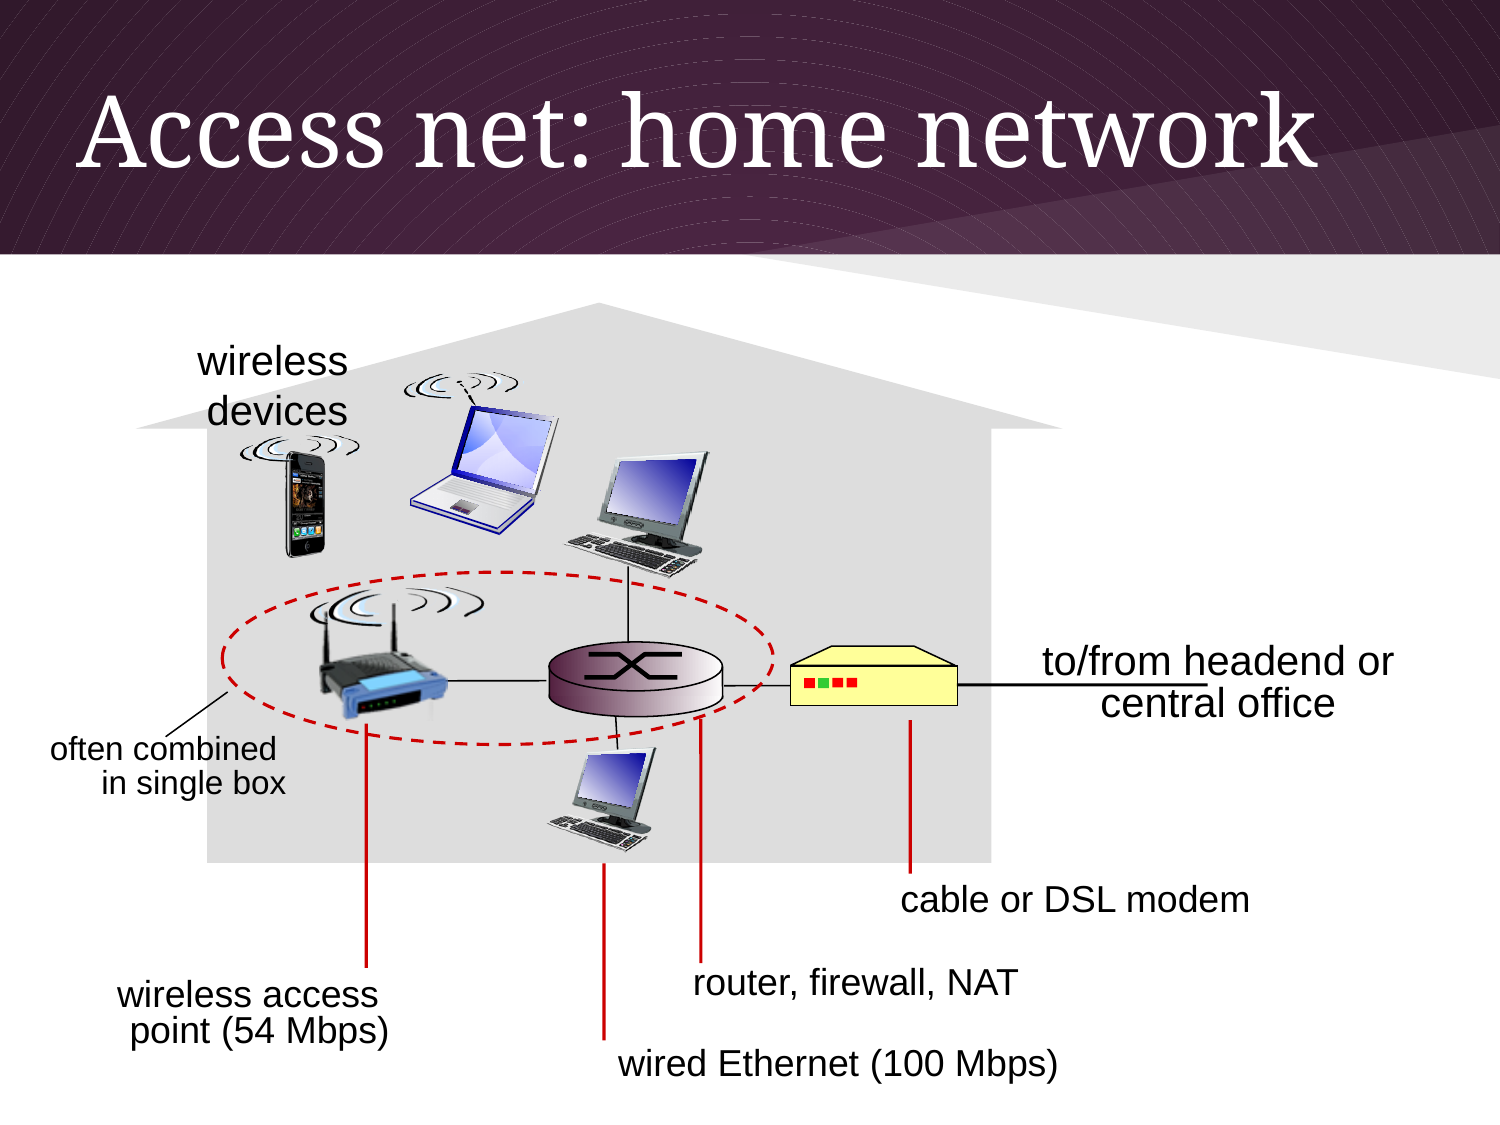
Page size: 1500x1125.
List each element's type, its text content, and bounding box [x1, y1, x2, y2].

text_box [309, 585, 486, 721]
text_box [222, 597, 304, 691]
text_box wireless devices [182, 326, 364, 442]
text_box [364, 302, 1063, 429]
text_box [1106, 719, 1301, 928]
text_box [358, 572, 770, 745]
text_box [548, 641, 724, 717]
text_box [528, 445, 714, 588]
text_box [81, 723, 405, 1060]
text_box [34, 691, 303, 810]
text_box [730, 713, 992, 717]
text_box [410, 741, 514, 863]
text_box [677, 718, 1104, 1011]
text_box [603, 863, 1084, 1092]
text_box [207, 426, 523, 690]
text_box [565, 426, 992, 644]
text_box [238, 432, 360, 558]
text_box Access net: home network [61, 58, 1341, 196]
text_box [595, 726, 672, 861]
text_box to/from headend or central office [992, 633, 1456, 734]
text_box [518, 741, 659, 860]
text_box [135, 416, 182, 429]
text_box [402, 369, 560, 539]
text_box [728, 645, 1208, 706]
